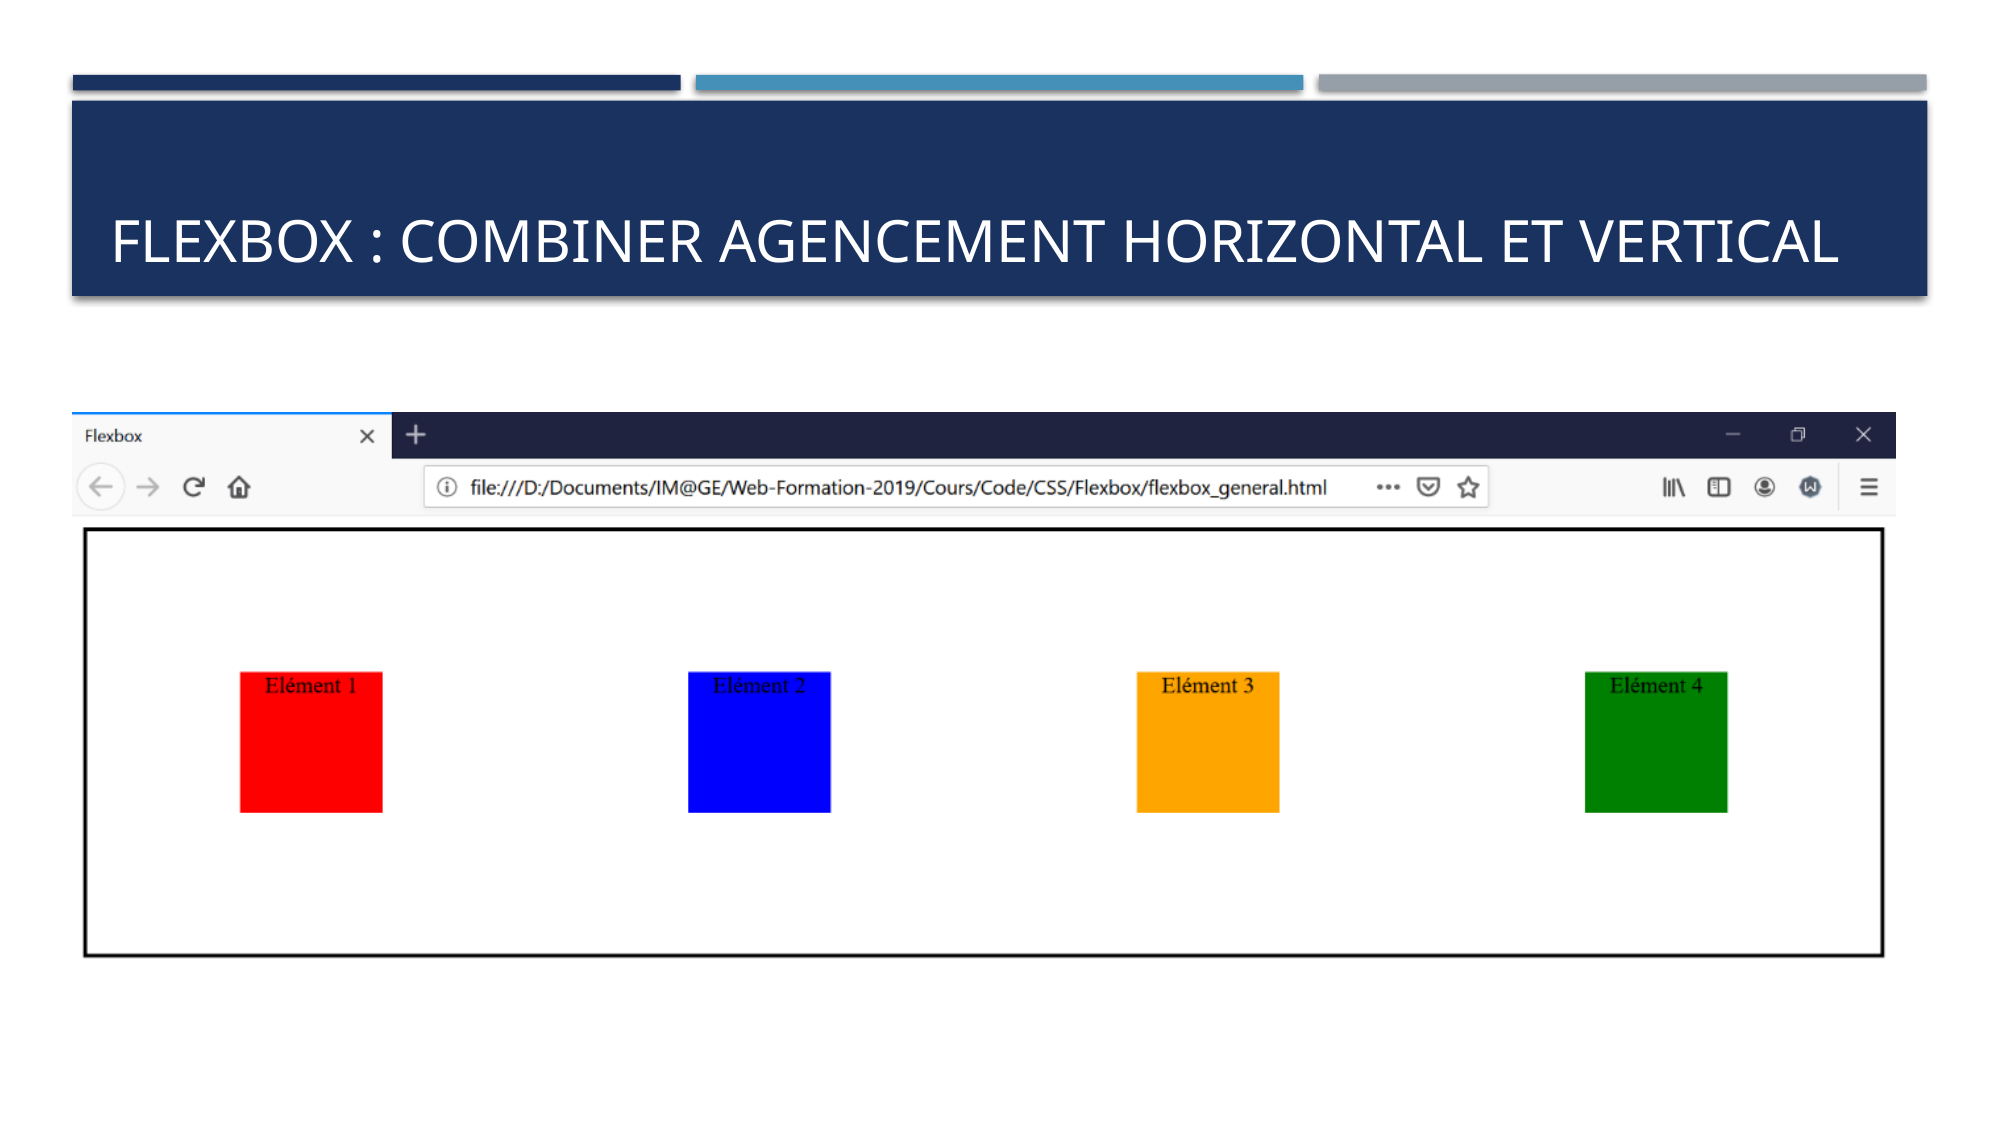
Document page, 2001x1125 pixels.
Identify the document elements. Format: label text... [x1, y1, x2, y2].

title flexbox : combiner agencement horizontal et vertical [95, 115, 1905, 282]
picture [72, 412, 1897, 983]
